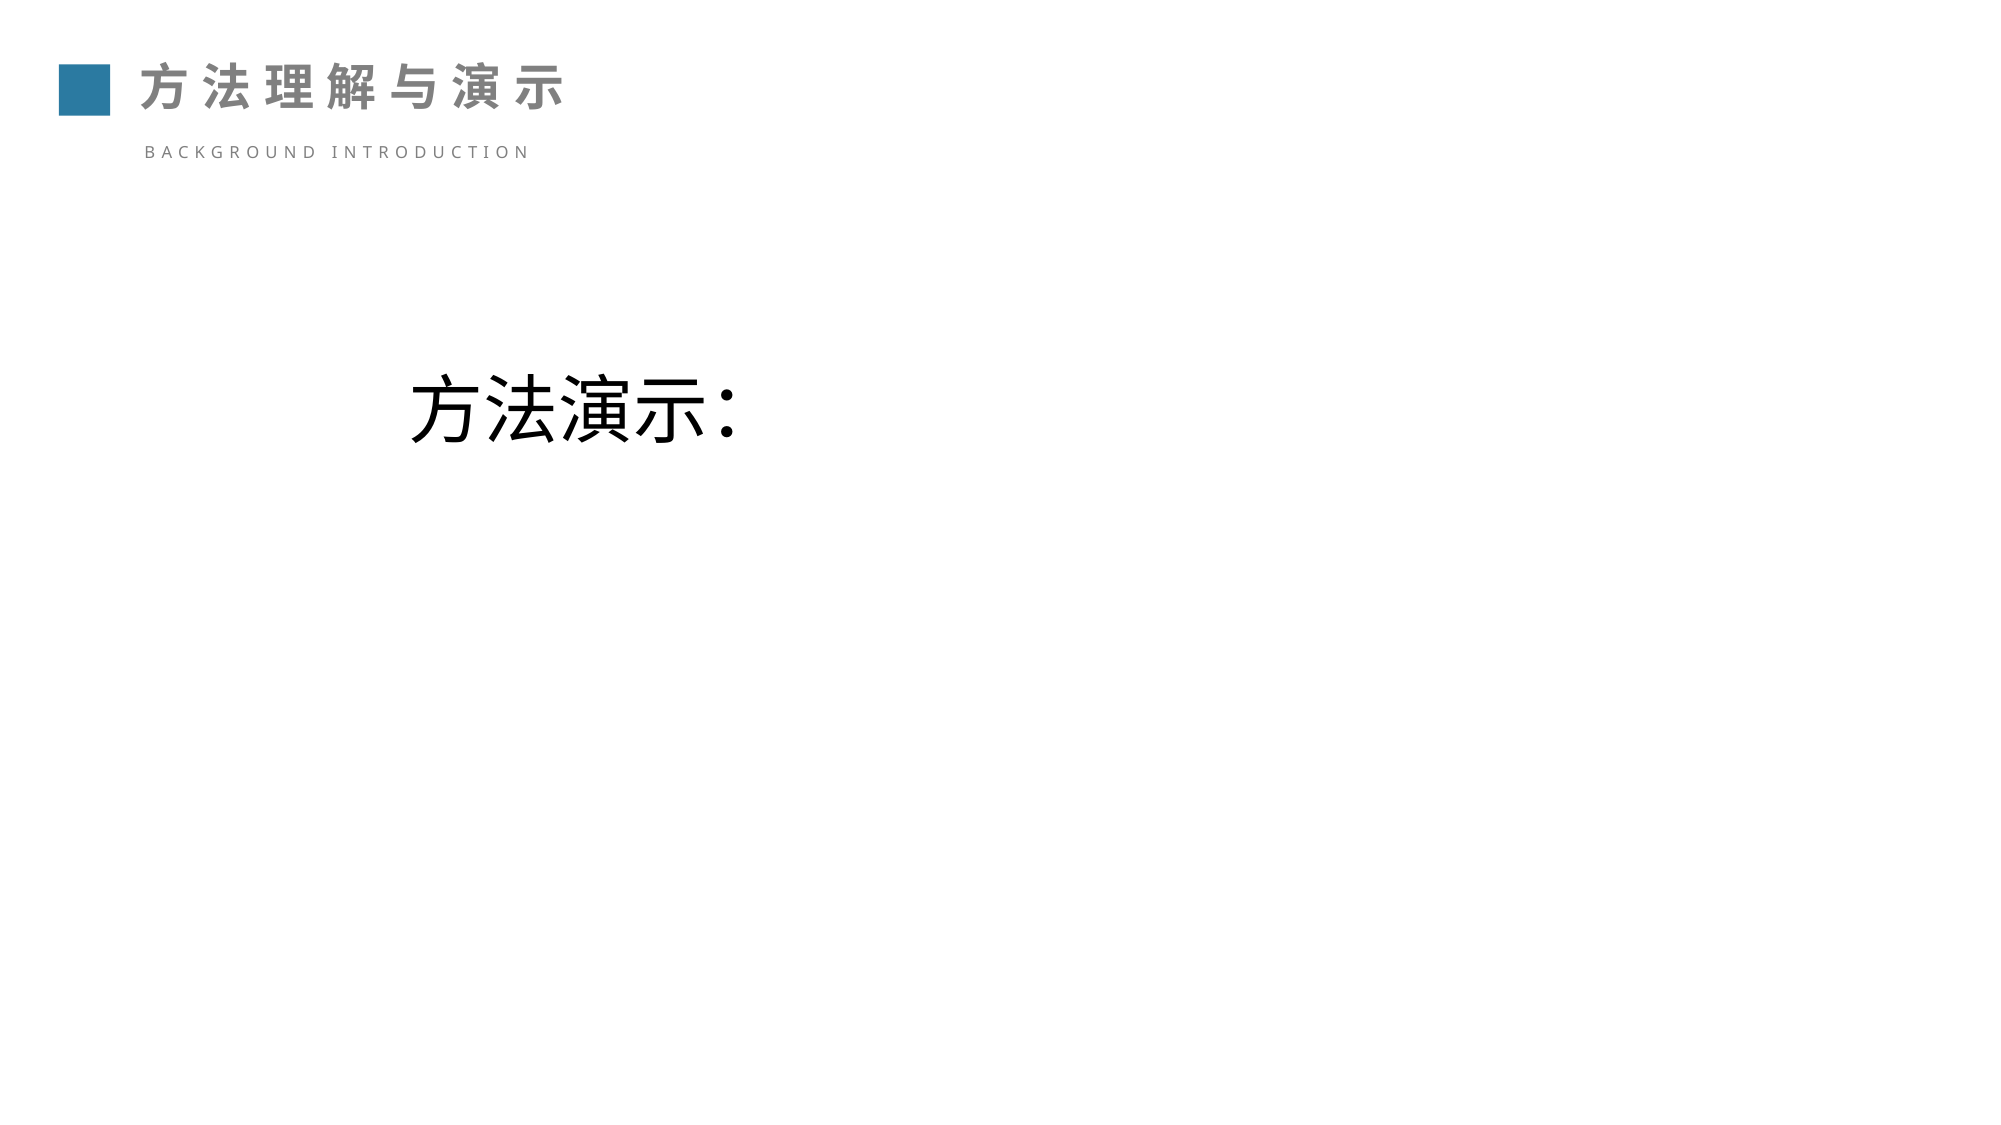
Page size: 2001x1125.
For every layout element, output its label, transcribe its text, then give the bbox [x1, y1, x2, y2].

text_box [58, 42, 600, 178]
text_box 方法演示： [393, 354, 1663, 550]
